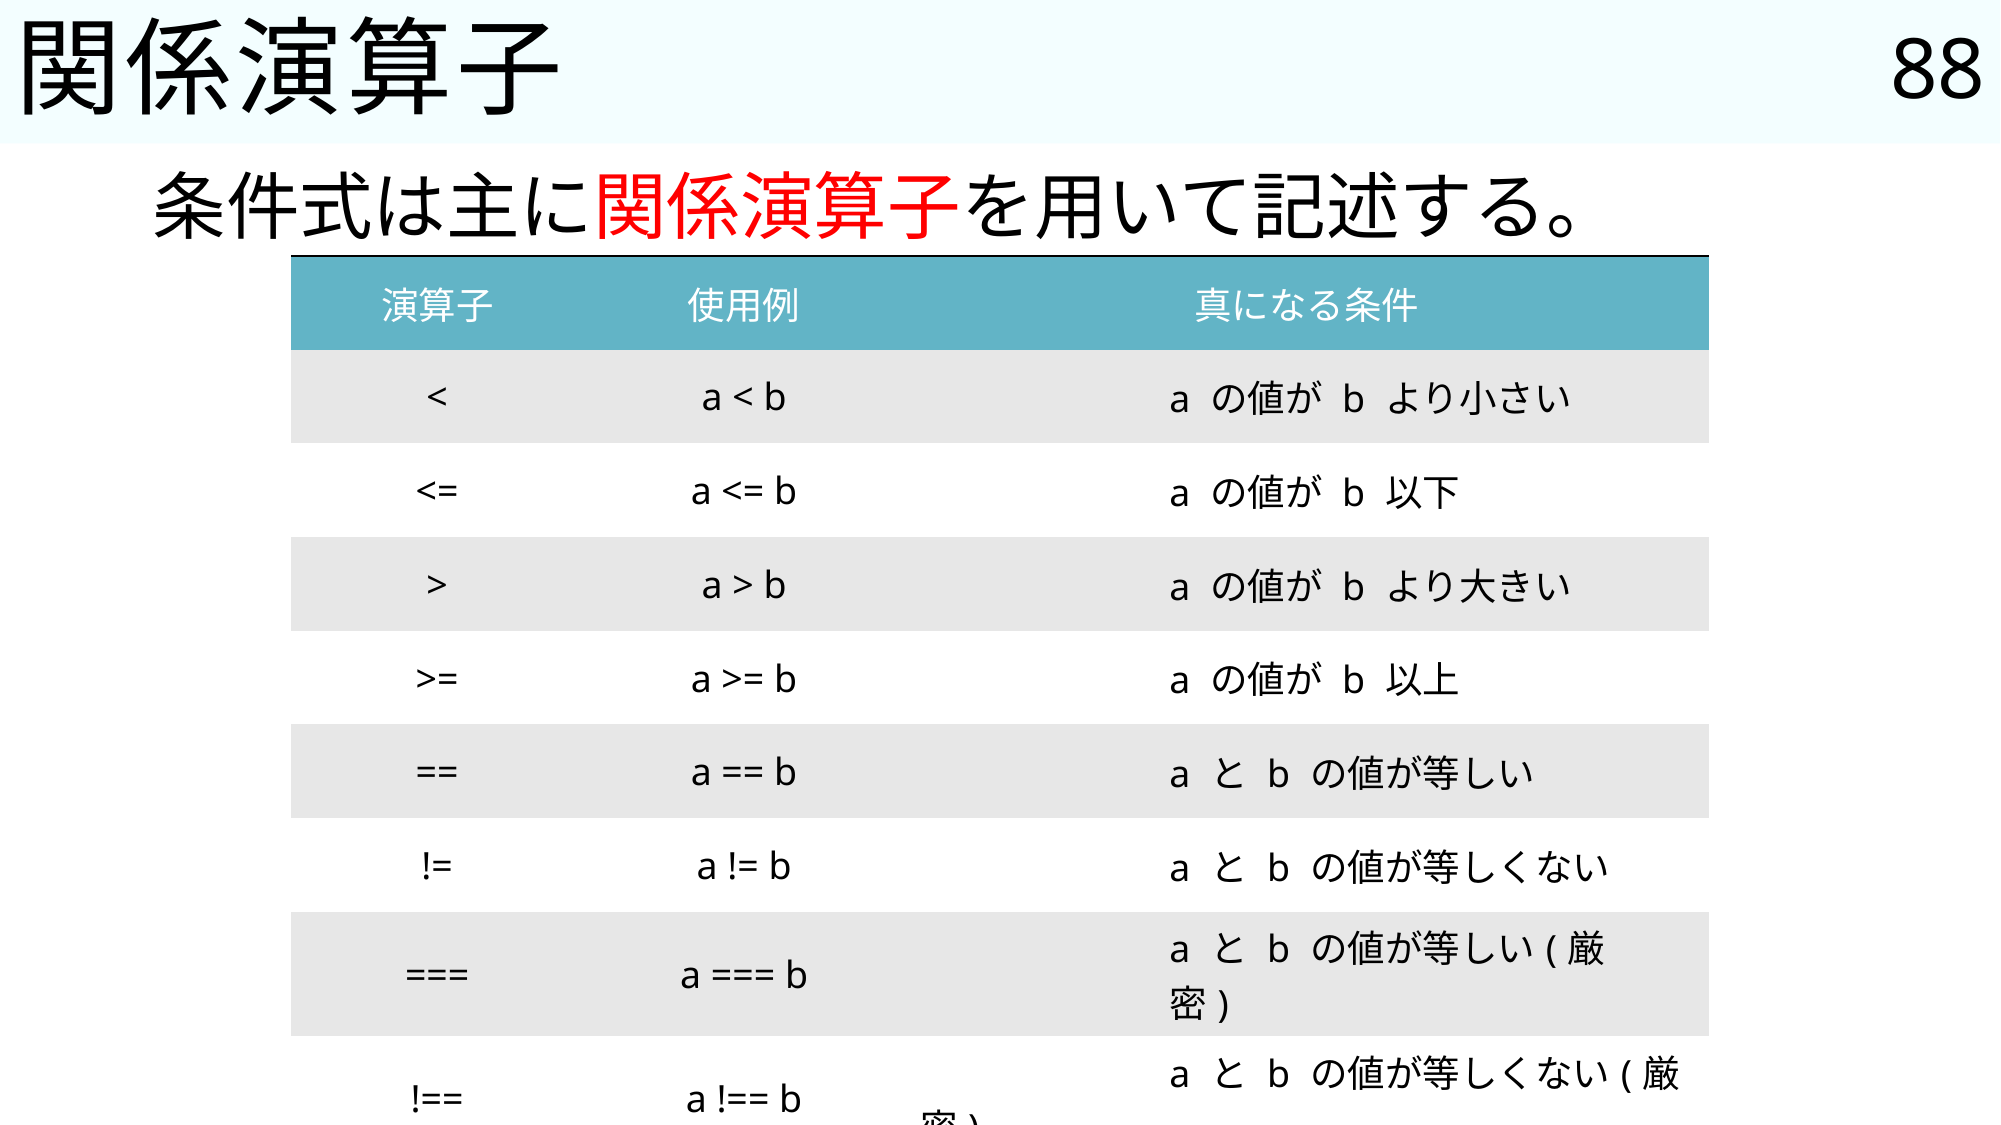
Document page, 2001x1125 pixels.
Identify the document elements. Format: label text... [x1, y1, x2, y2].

table_cell a <= b [583, 443, 905, 537]
table_cell >= [291, 631, 583, 724]
table_cell a === b [583, 912, 905, 1036]
list 条件式は主に関係演算子を用いて記述する。 [137, 143, 1863, 256]
table_header 演算子 [291, 257, 583, 350]
table_cell a !== b [583, 1036, 905, 1125]
table_cell > [291, 537, 583, 631]
table_cell a と b の値が等しくない [905, 818, 1709, 912]
table_header 真になる条件 [905, 257, 1709, 350]
table_cell a と b の値が等しい(厳密) [905, 912, 1709, 1036]
table_cell a >= b [583, 631, 905, 724]
table_cell a と b の値が等しくない(厳密) [905, 1036, 1709, 1125]
table_cell a の値が b より大きい [905, 537, 1709, 631]
table_cell === [291, 912, 583, 1036]
table_cell <= [291, 443, 583, 537]
table_cell == [291, 724, 583, 818]
table_cell a と b の値が等しい [905, 724, 1709, 818]
table_cell a の値が b より小さい [905, 350, 1709, 443]
table_cell a の値が b 以上 [905, 631, 1709, 724]
table_cell !== [291, 1036, 583, 1125]
table_cell < [291, 350, 583, 443]
table_cell a > b [583, 537, 905, 631]
title 関係演算子 [0, 0, 1775, 144]
table_cell != [291, 818, 583, 912]
table_cell a == b [583, 724, 905, 818]
slide_number 88 [1775, 0, 2000, 144]
table_cell a < b [583, 350, 905, 443]
table_cell a != b [583, 818, 905, 912]
table_cell a の値が b 以下 [905, 443, 1709, 537]
table_header 使用例 [583, 257, 905, 350]
